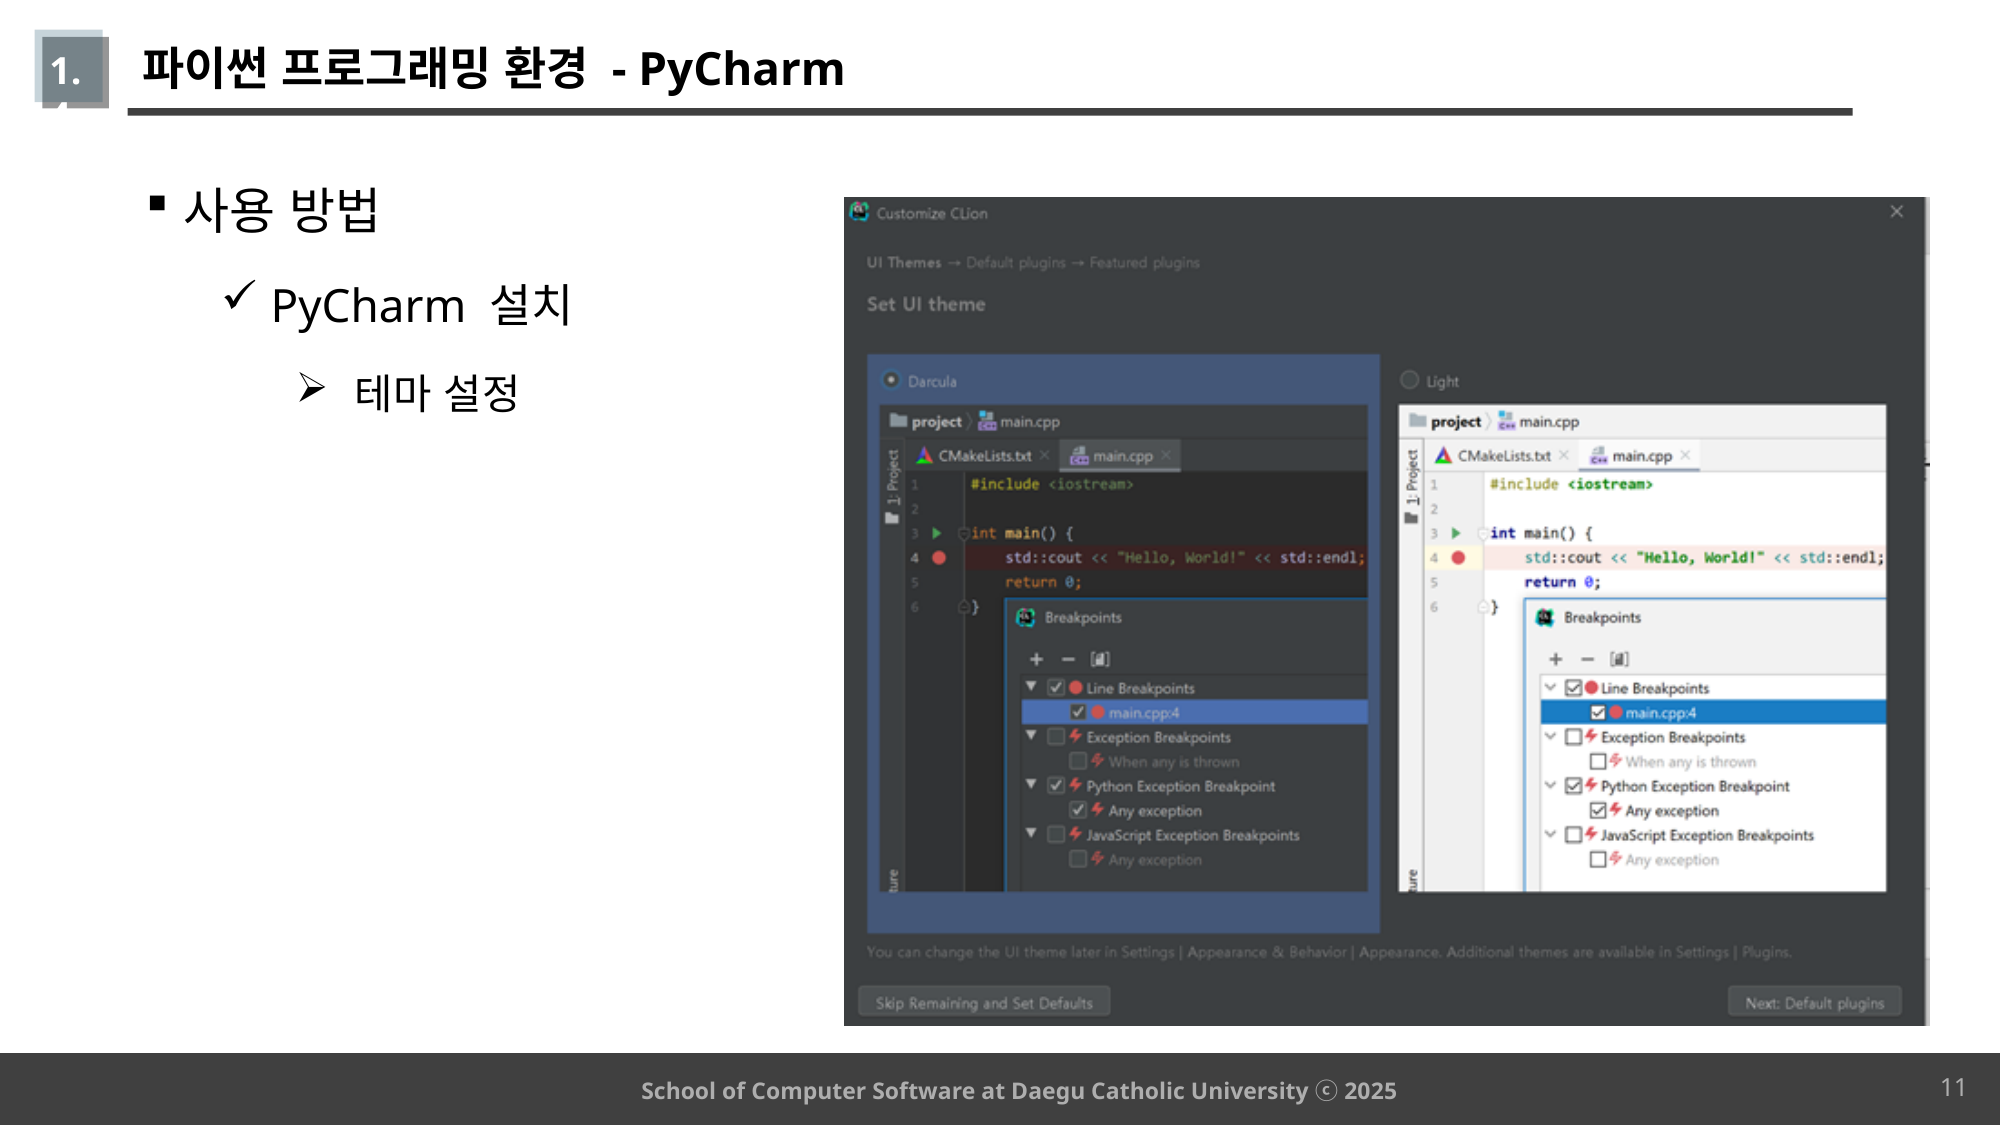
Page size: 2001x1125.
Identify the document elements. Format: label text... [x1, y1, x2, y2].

text_box 1.4 [34, 40, 116, 145]
list 사용 방법 PyCharm 설치 테마 설정 [130, 141, 1856, 1051]
title 파이썬 프로그래밍 환경 - PyCharm [127, 34, 1853, 107]
picture [843, 196, 1931, 1027]
